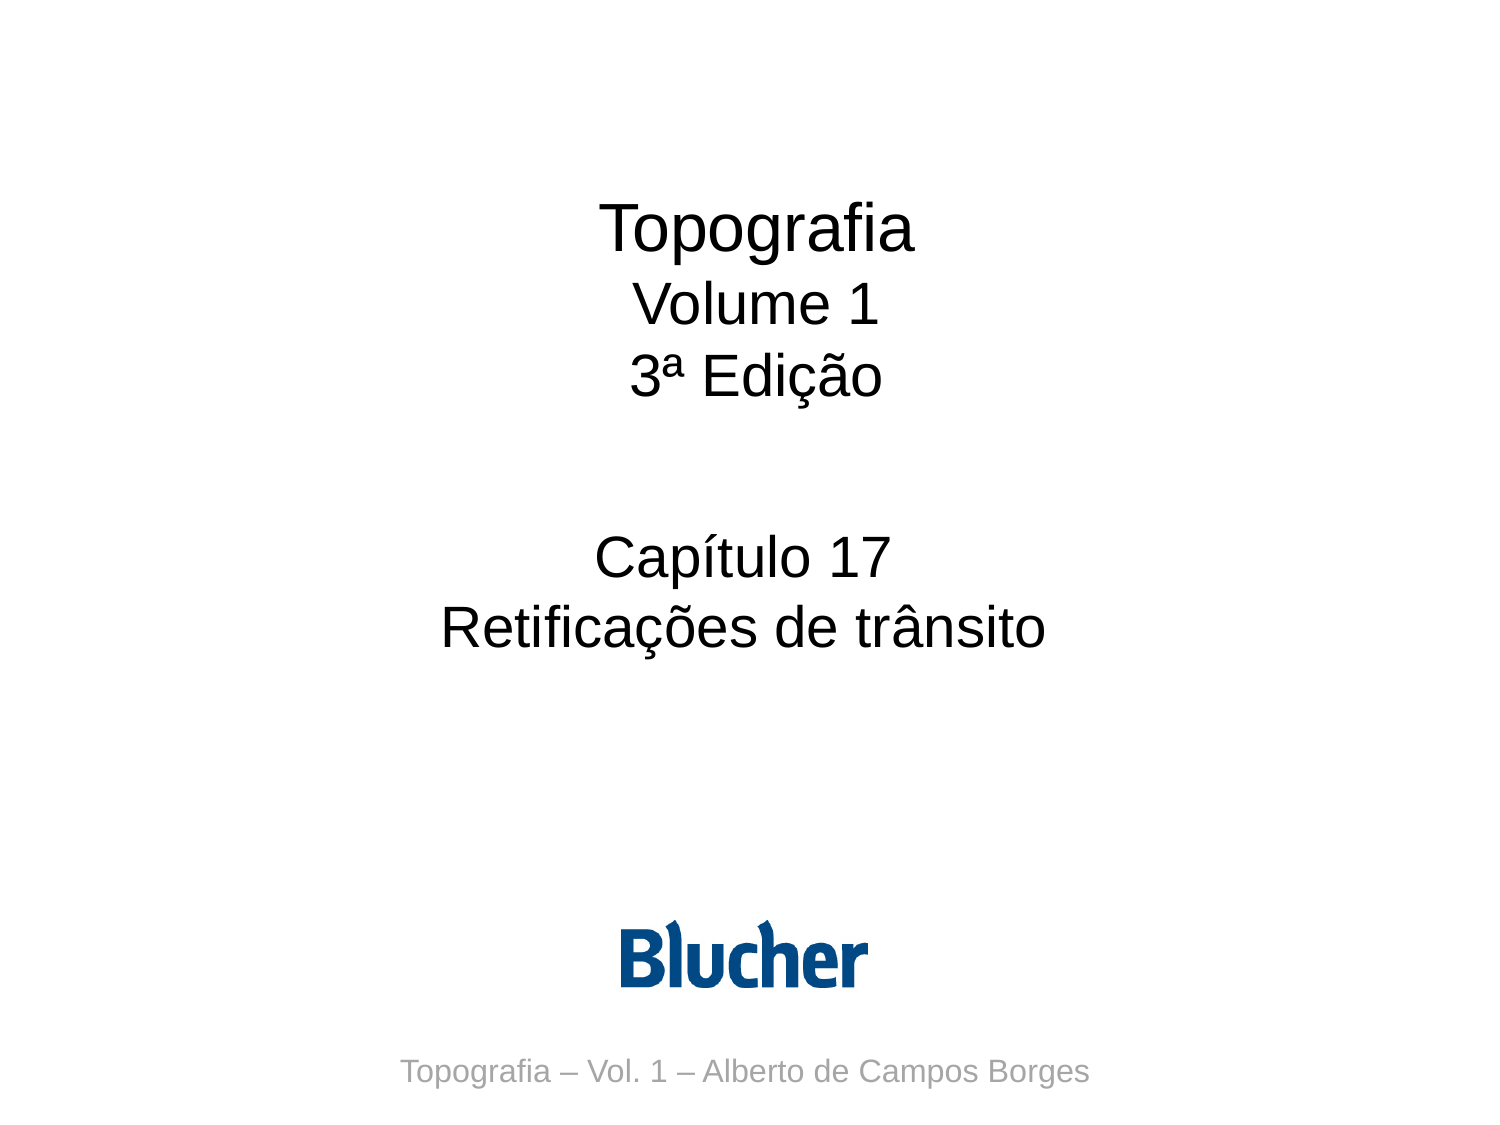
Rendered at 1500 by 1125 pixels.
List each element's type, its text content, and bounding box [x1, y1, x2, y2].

picture [620, 920, 868, 988]
text_box Capítulo 17 Retificações de trânsito [117, 511, 1372, 667]
footer Topografia – Vol. 1 – Alberto de Campos Borges [0, 1042, 1500, 1103]
text_box Topografia Volume 1 3ª Edição [119, 175, 1395, 417]
